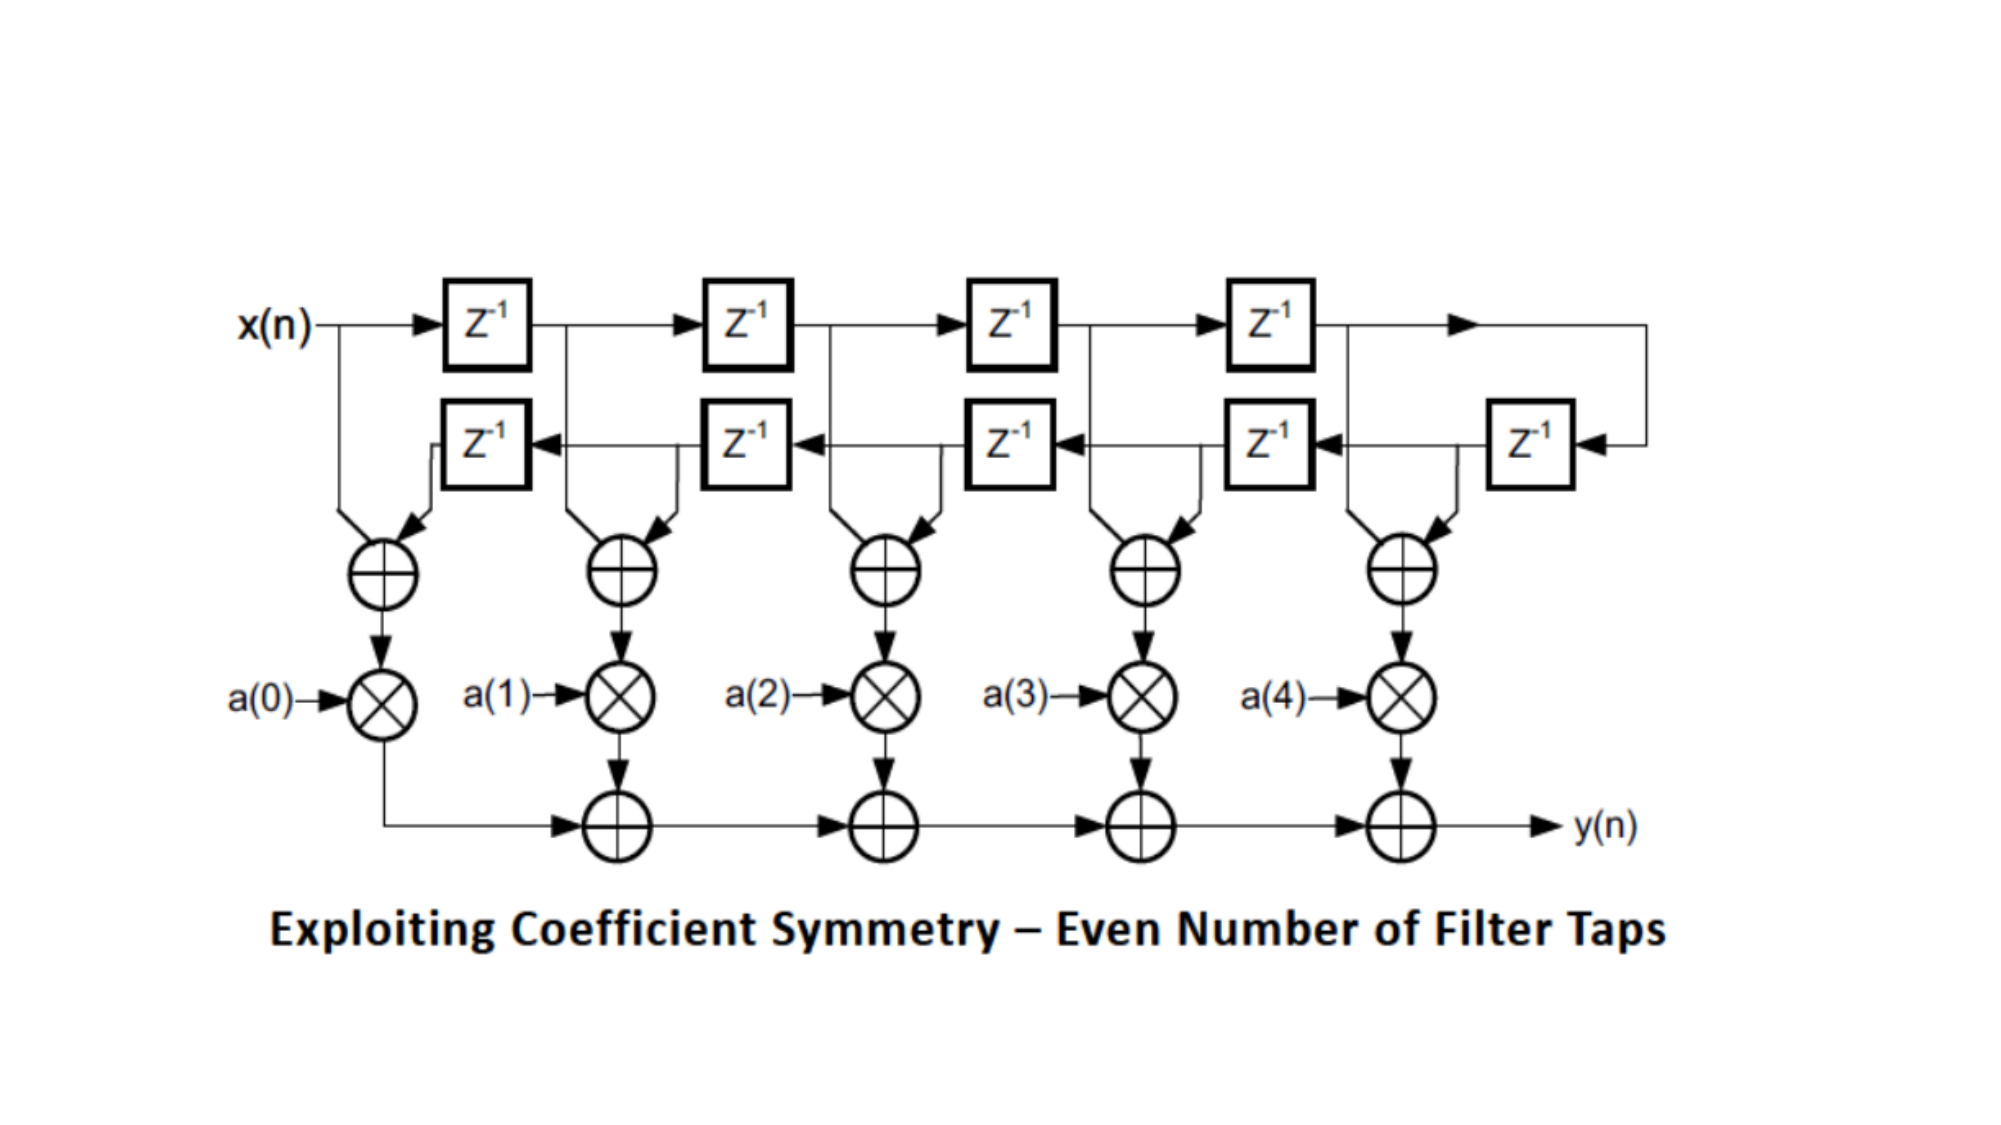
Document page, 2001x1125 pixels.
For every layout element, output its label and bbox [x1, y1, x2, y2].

list [145, 257, 1816, 985]
